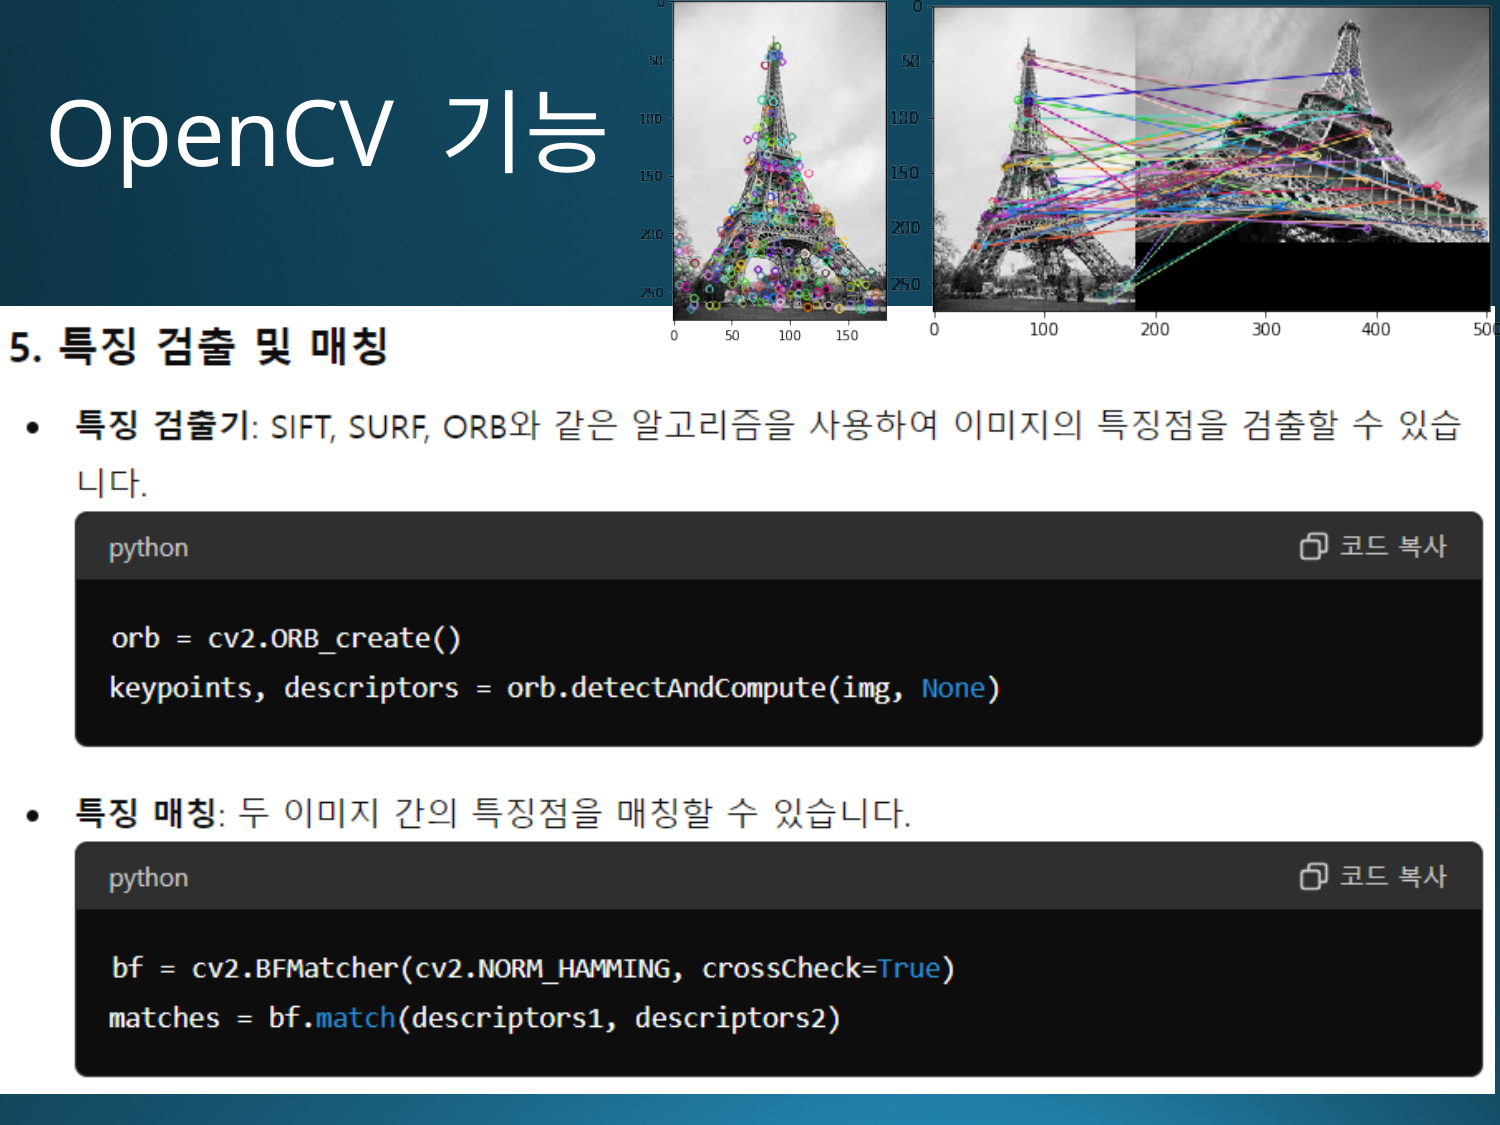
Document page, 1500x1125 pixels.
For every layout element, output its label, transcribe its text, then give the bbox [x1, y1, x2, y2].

picture [0, 0, 1500, 1125]
title OpenCV 기능 [30, 51, 630, 223]
